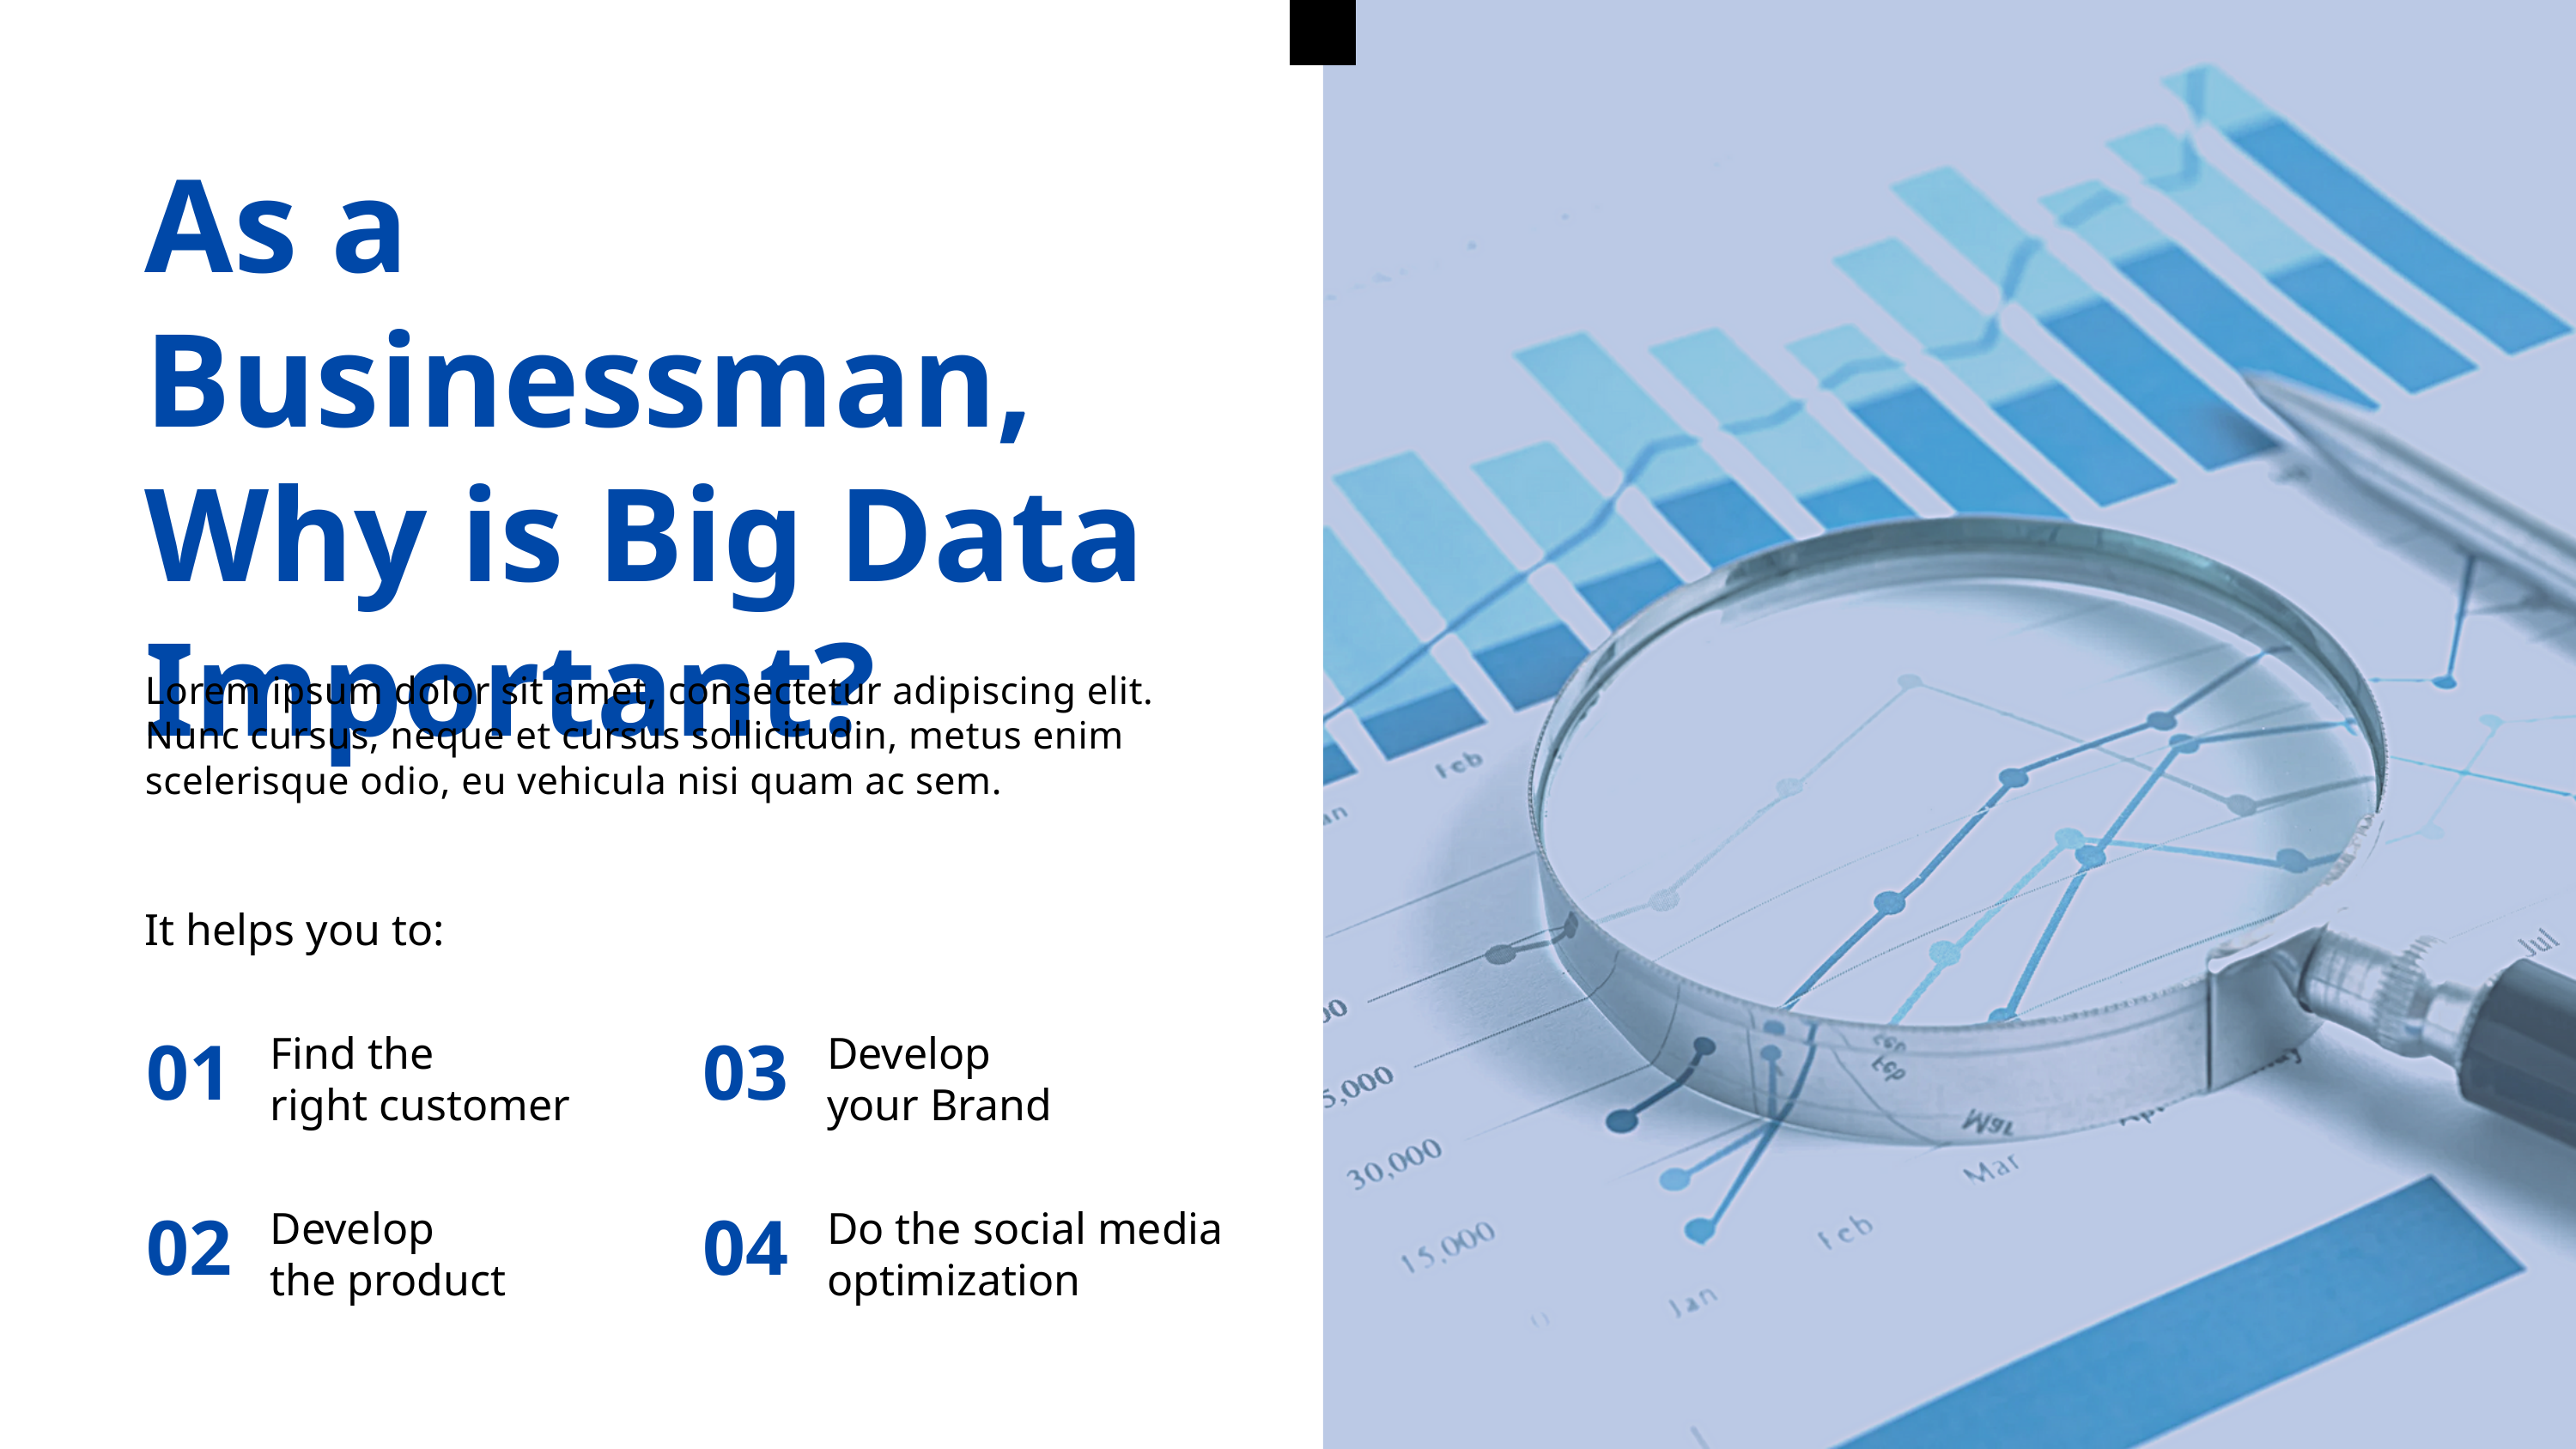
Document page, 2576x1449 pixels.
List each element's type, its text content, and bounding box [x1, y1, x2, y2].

text_box Develop your Brand [827, 1026, 1241, 1130]
text_box 01 [88, 1024, 233, 1115]
text_box [1322, 0, 2576, 1449]
text_box 02 [88, 1199, 233, 1290]
text_box It helps you to: [144, 902, 745, 955]
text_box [1290, 0, 1357, 65]
text_box As a Businessman, Why is Big Data Important? [144, 143, 1218, 666]
text_box Find the right customer [270, 1026, 615, 1130]
text_box Develop the product [270, 1201, 615, 1305]
text_box 03 [653, 1024, 789, 1115]
text_box Do the social media optimization [827, 1201, 1288, 1305]
text_box 04 [653, 1199, 789, 1290]
text_box Lorem ipsum dolor sit amet, consectetur adipiscing elit. Nunc cursus, neque et cursus sollicitudin, metus enim scelerisque odio, eu vehicula nisi quam ac sem. [144, 666, 1218, 802]
